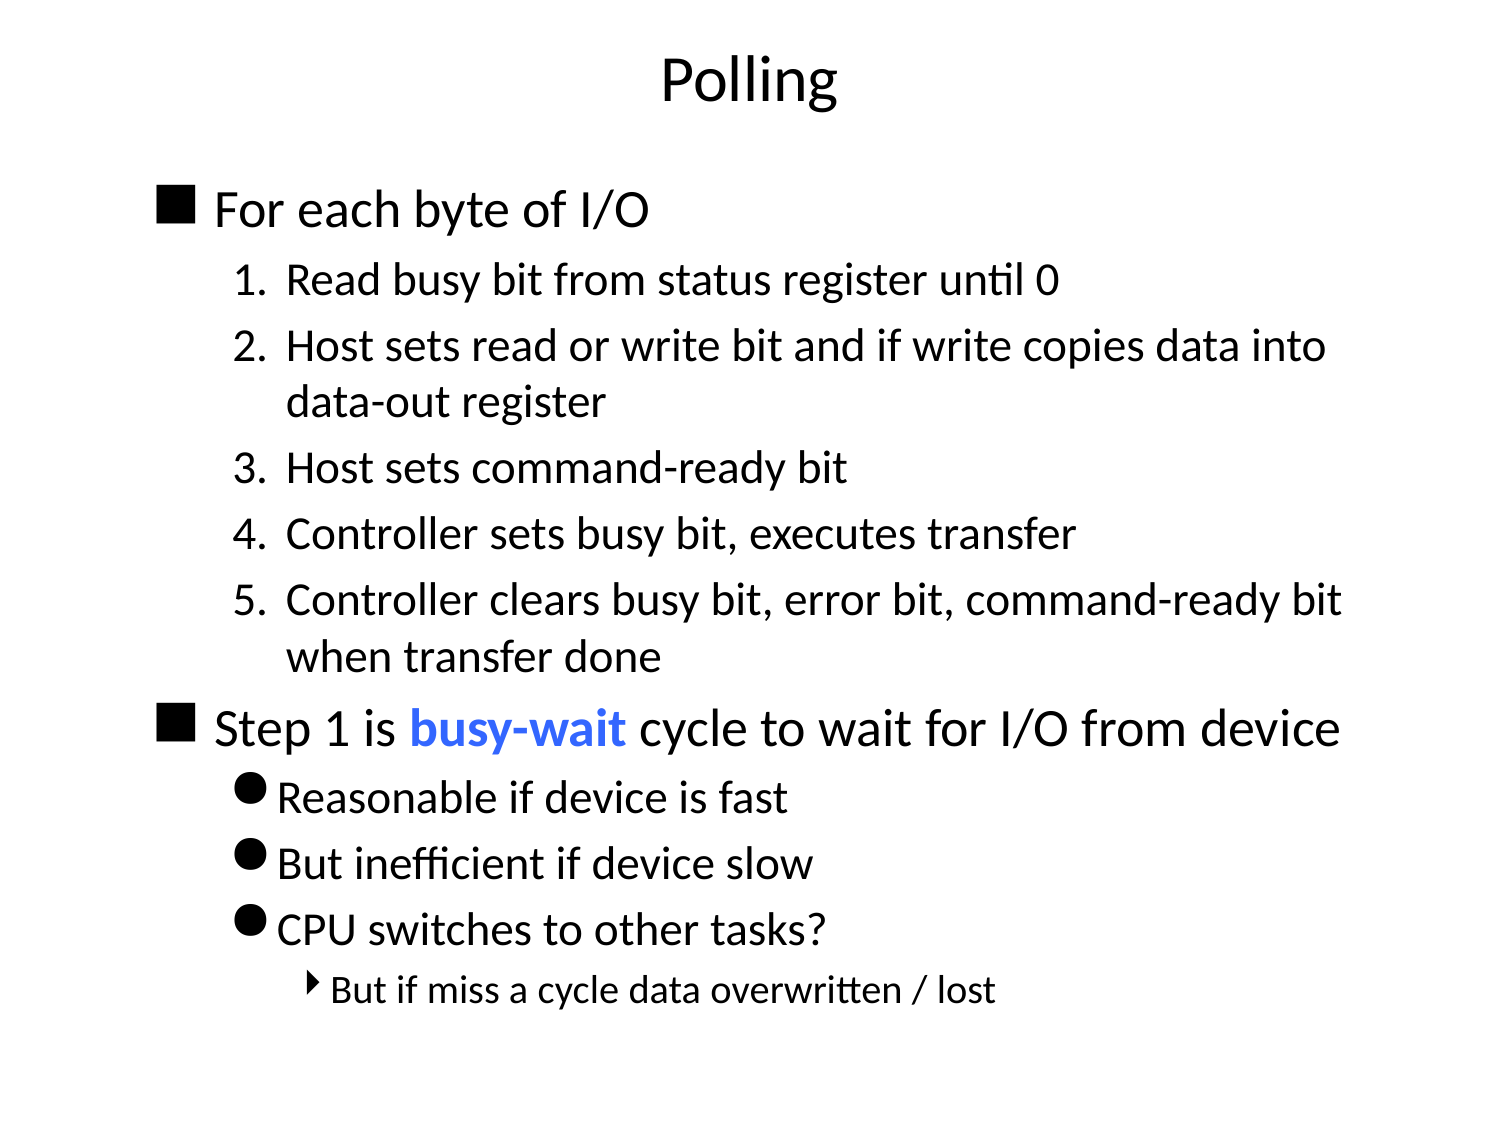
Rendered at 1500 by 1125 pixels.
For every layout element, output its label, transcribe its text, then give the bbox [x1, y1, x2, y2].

title Polling [75, 27, 1425, 123]
list For each byte of I/O Read busy bit from status register until 0 Host sets read or write bit and if write copies data into data-out register Host sets command-ready bit Controller sets busy bit, executes transfer Controller clears busy bit, error bit, command-ready bit when transfer done Step 1 is busy-wait cycle to wait for I/O from device Reasonable if device is fast But inefficient if device slow CPU switches to other tasks? But if miss a cycle data overwritten / lost [145, 166, 1425, 1038]
